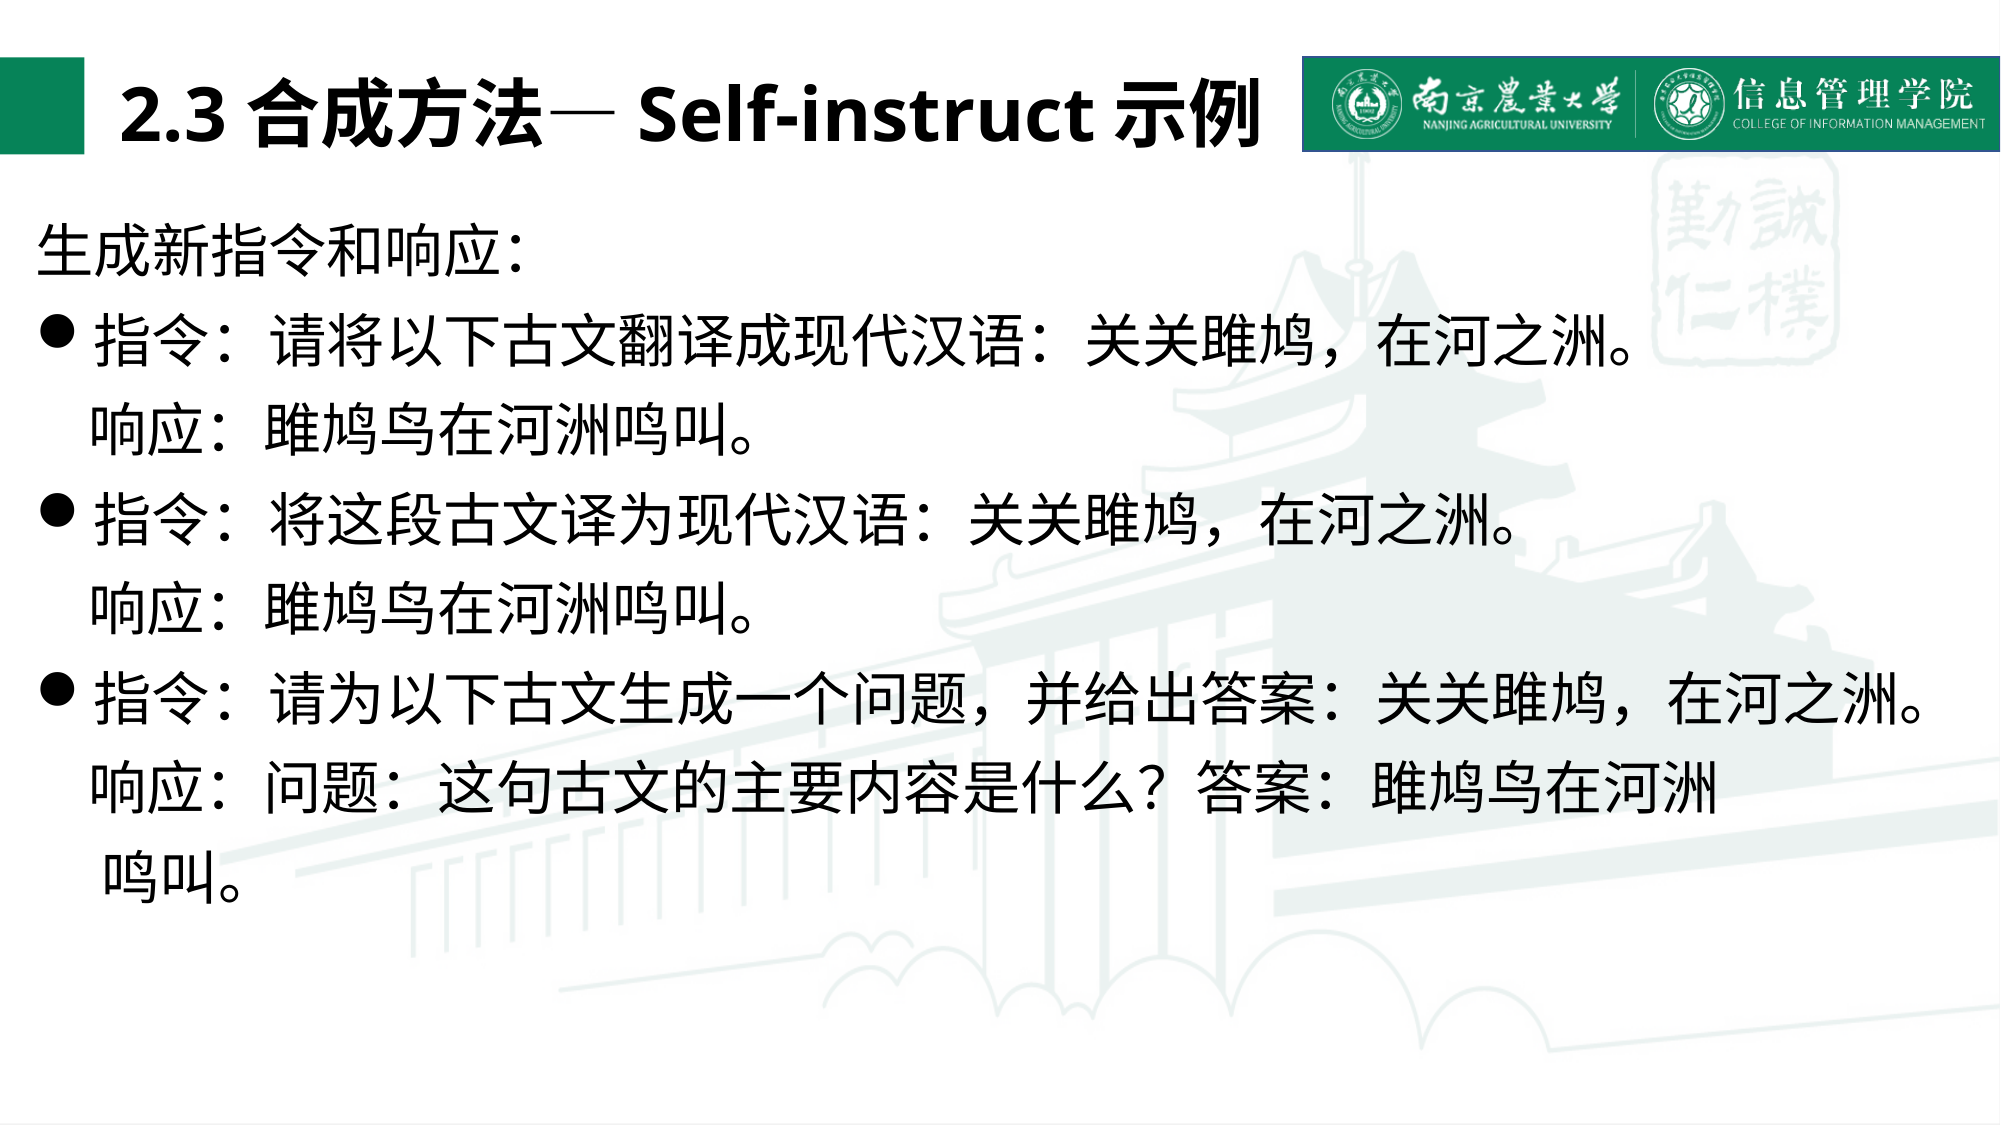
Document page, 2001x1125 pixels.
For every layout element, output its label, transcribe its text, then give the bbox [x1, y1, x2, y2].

text_box 生成新指令和响应： 指令：请将以下古文翻译成现代汉语：关关雎鸠，在河之洲。 响应：雎鸠鸟在河洲鸣叫。 指令：将这段古文译为现代汉语：关关雎鸠，在河之洲。 响应：雎鸠鸟在河洲鸣叫。 指令：请为以下古文生成一个问题，并给出答案：关关雎鸠，在河之洲。 响应：问题：这句古文的主要内容是什么？答案：雎鸠鸟在河洲 鸣叫。 [20, 200, 1980, 1014]
title 2.3合成方法—Self-instruct示例 [104, 34, 1418, 200]
picture [1418, 68, 1985, 140]
